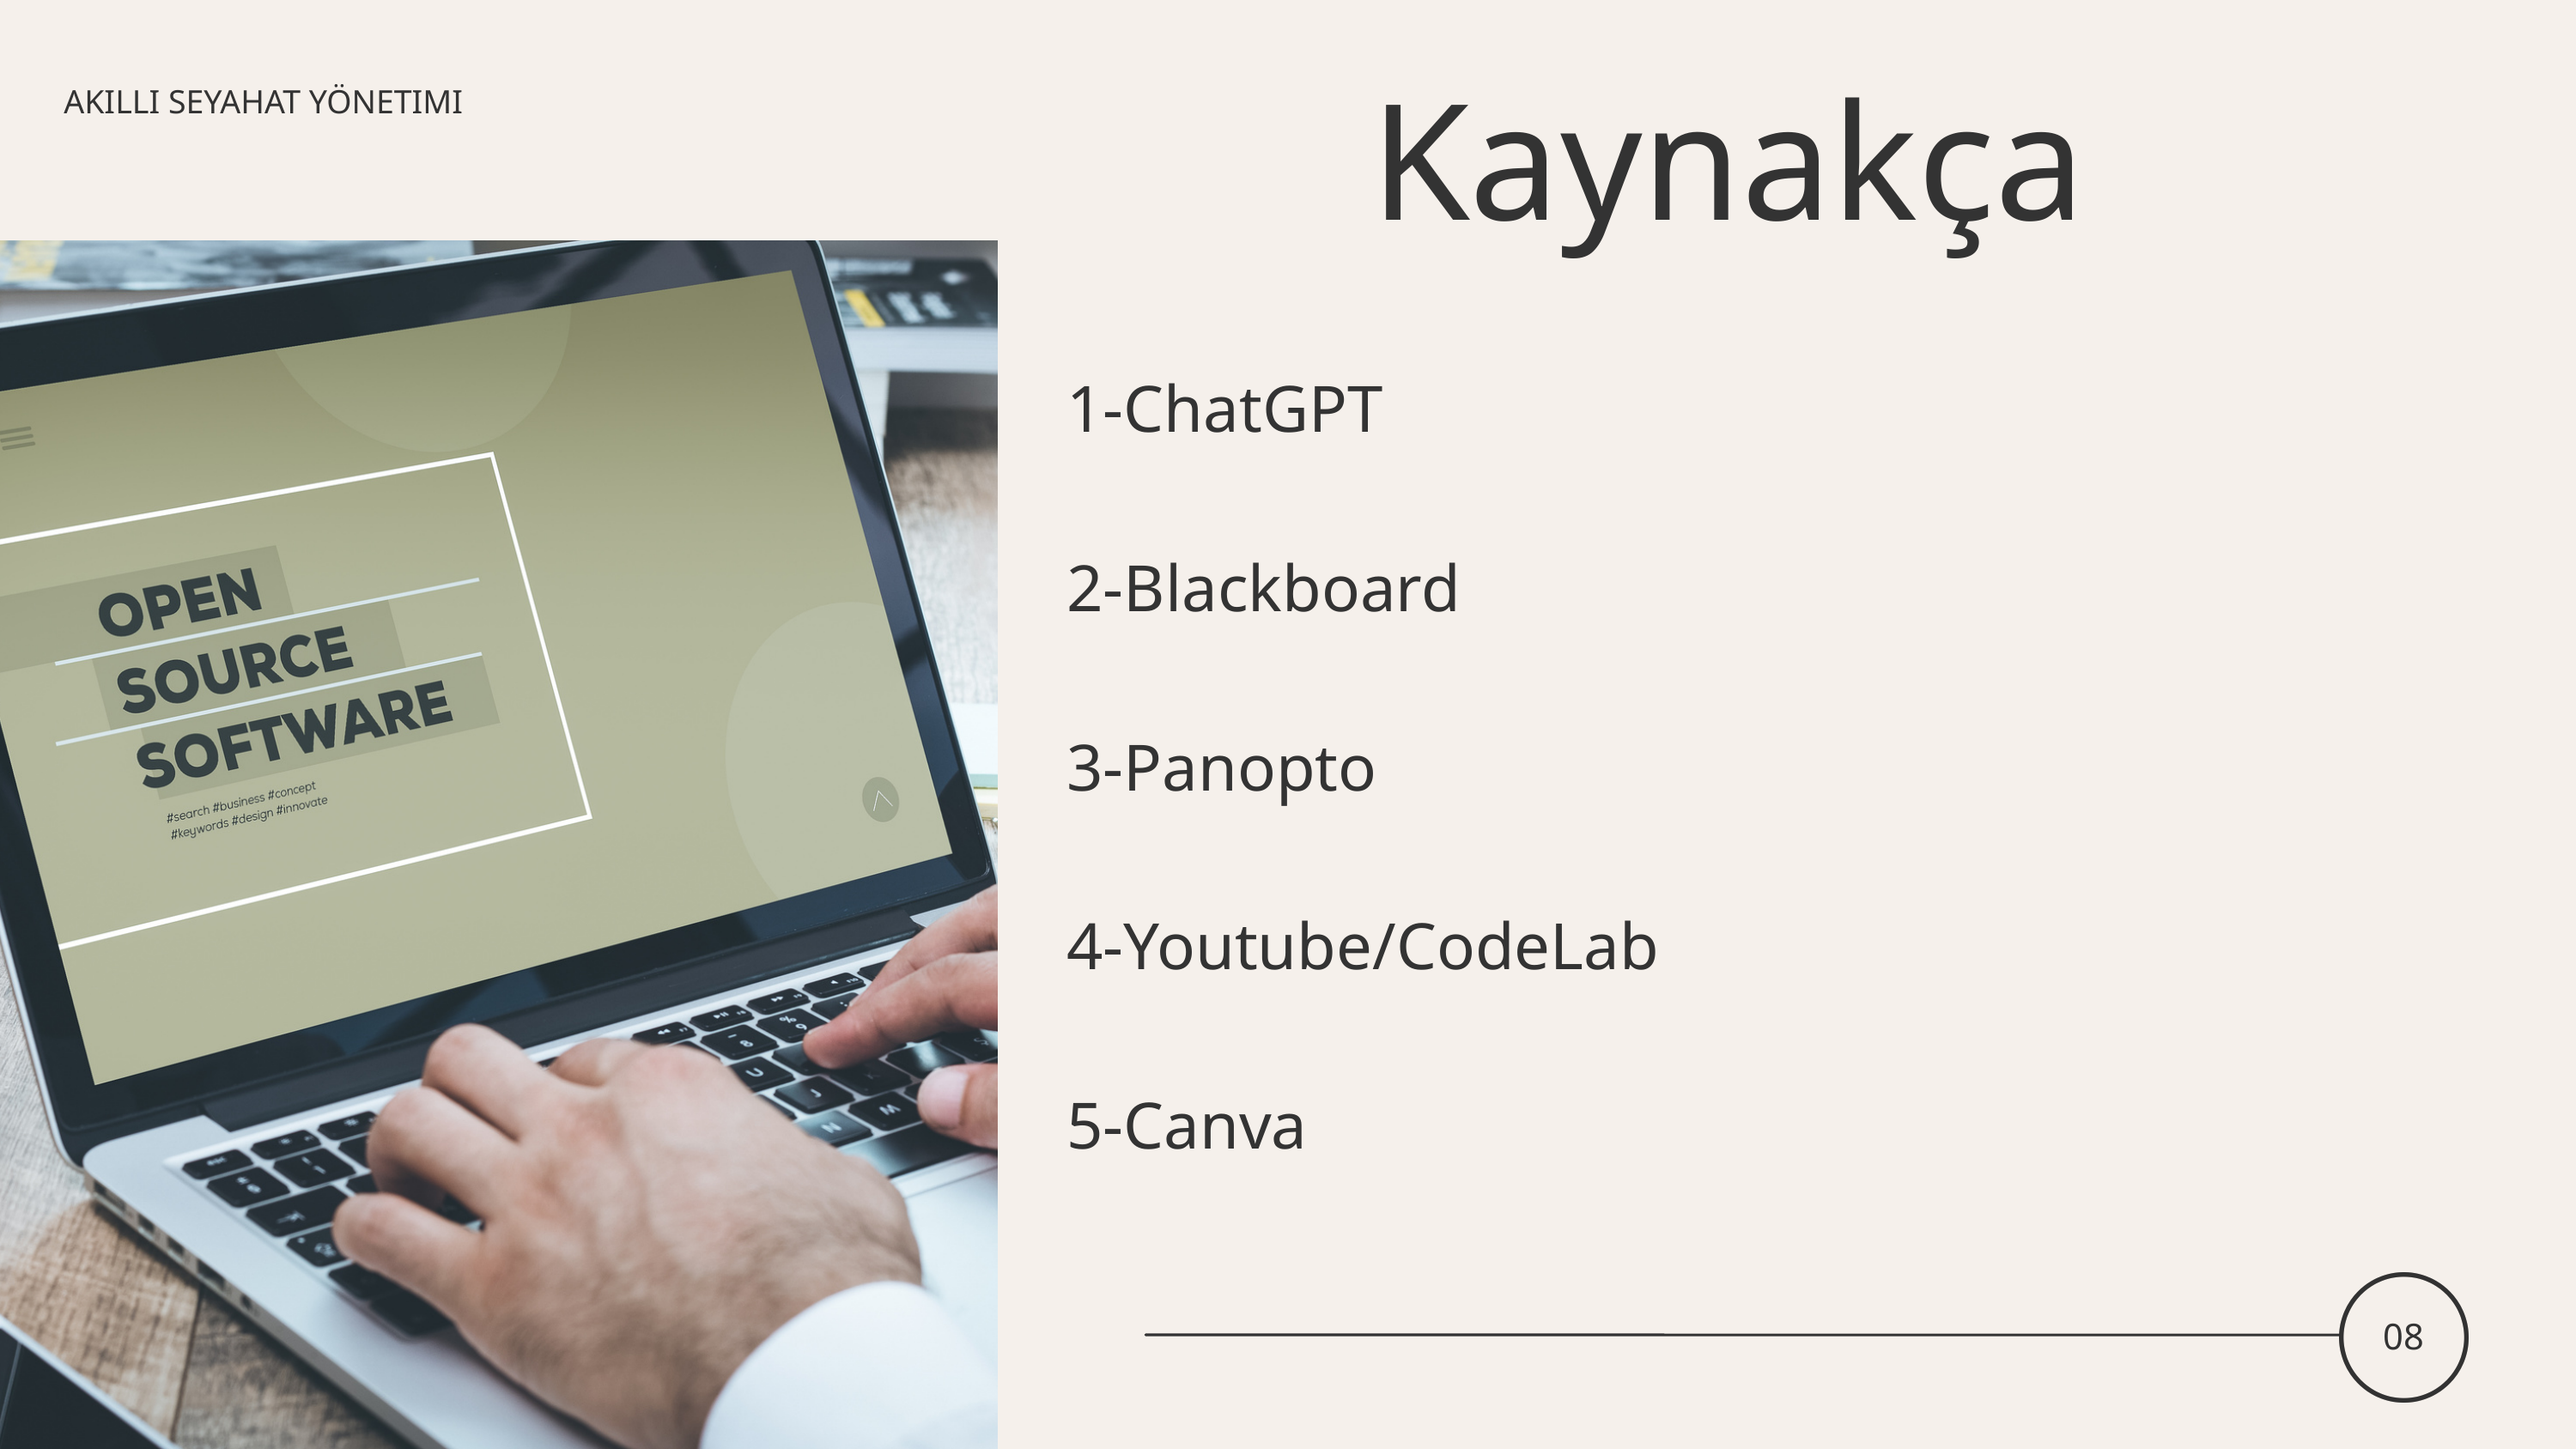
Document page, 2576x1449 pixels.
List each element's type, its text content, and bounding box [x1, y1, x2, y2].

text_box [0, 239, 998, 1449]
text_box Kaynakça [1370, 172, 2290, 253]
text_box 08 [2357, 1307, 2451, 1357]
text_box AKILLI SEYAHAT YÖNETIMI [64, 75, 595, 121]
text_box 1-ChatGPT 2-Blackboard 3-Panopto 4-Youtube/CodeLab 5-Canva [1066, 355, 2576, 1162]
text_box [2339, 1272, 2469, 1403]
